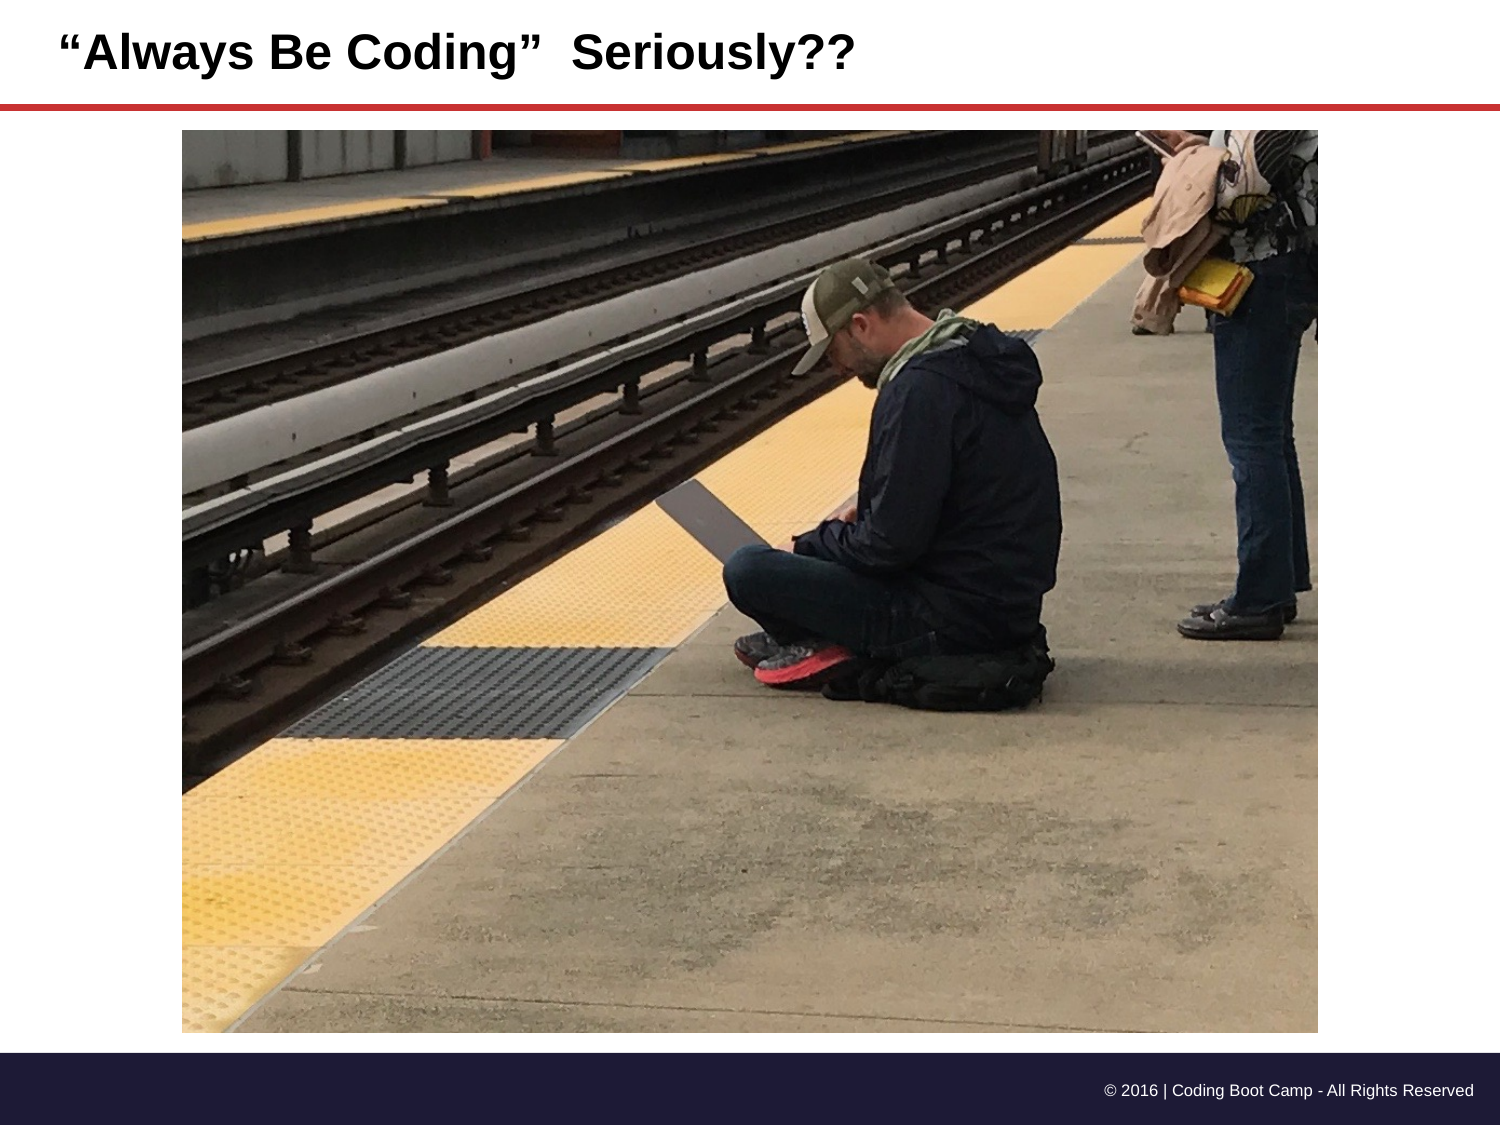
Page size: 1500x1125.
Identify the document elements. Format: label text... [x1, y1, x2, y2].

title “Always Be Coding” Seriously?? [49, 0, 948, 108]
picture [182, 130, 1318, 1033]
